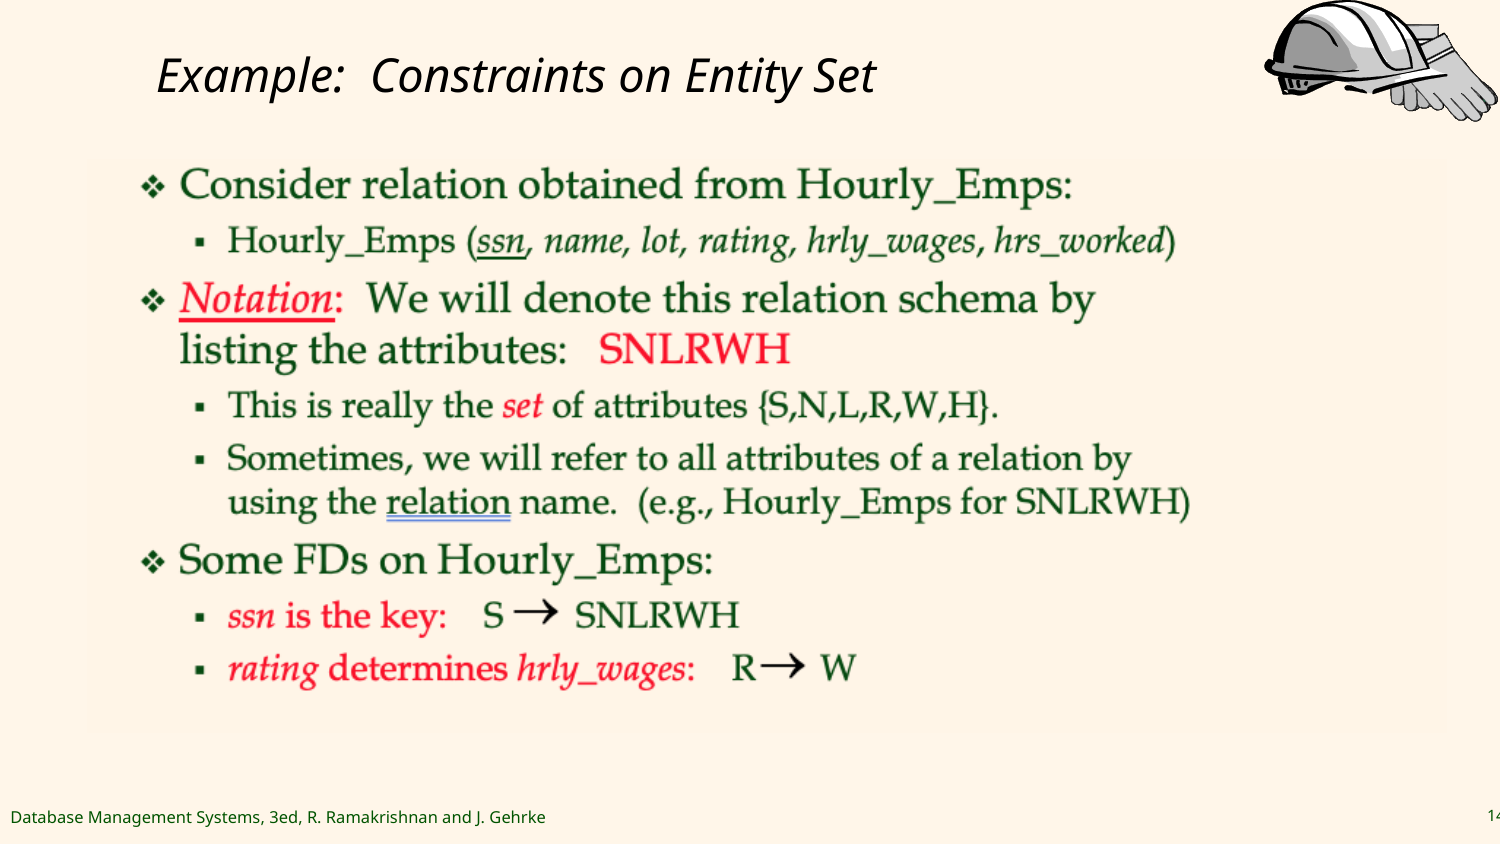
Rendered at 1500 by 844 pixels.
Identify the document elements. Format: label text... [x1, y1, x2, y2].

title Example: Constraints on Entity Set [140, 22, 1037, 125]
picture [87, 159, 1447, 733]
